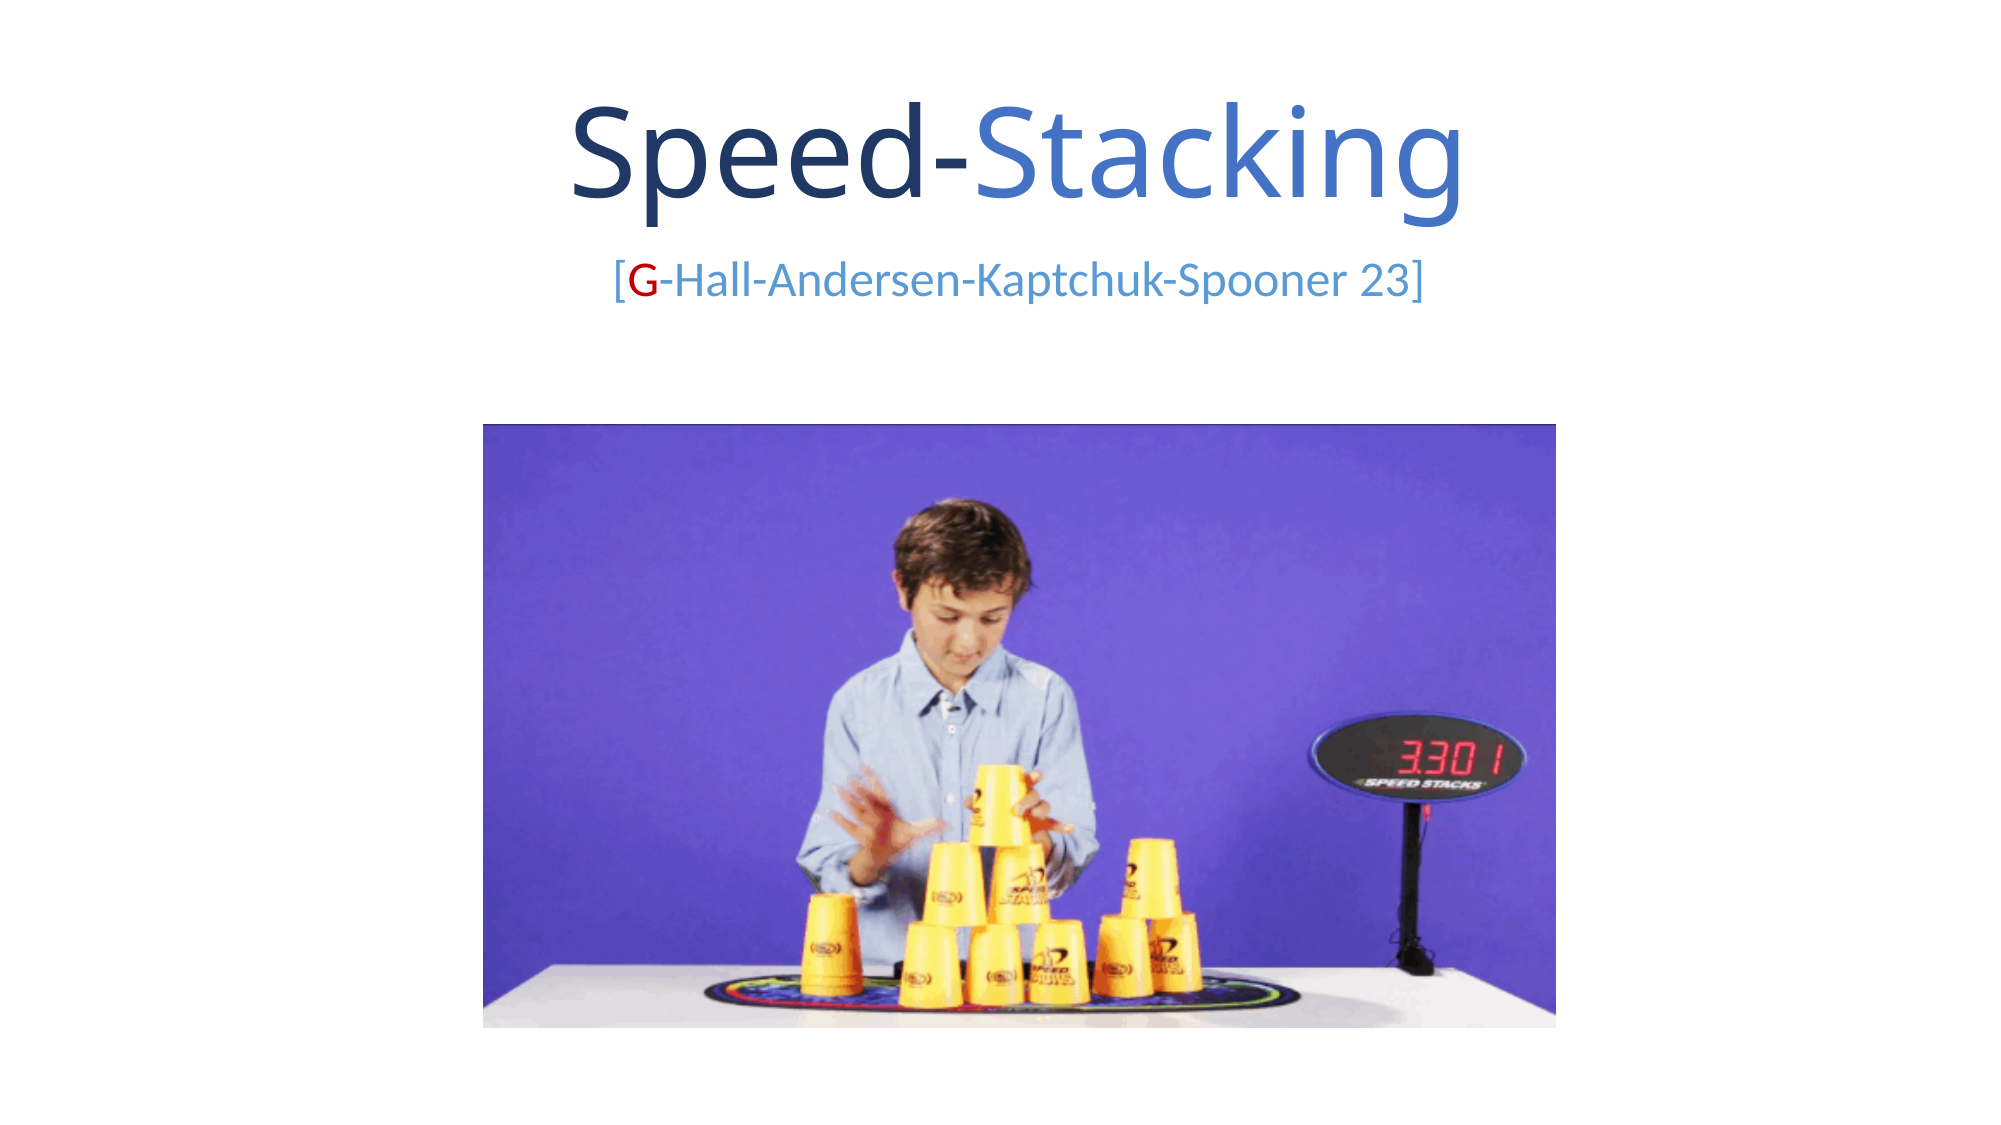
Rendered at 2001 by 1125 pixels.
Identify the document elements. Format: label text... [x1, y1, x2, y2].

text_box Speed-Stacking [358, 65, 1680, 380]
picture [483, 424, 1556, 1028]
text_box [G-Hall-Andersen-Kaptchuk-Spooner 23] [597, 238, 1441, 314]
